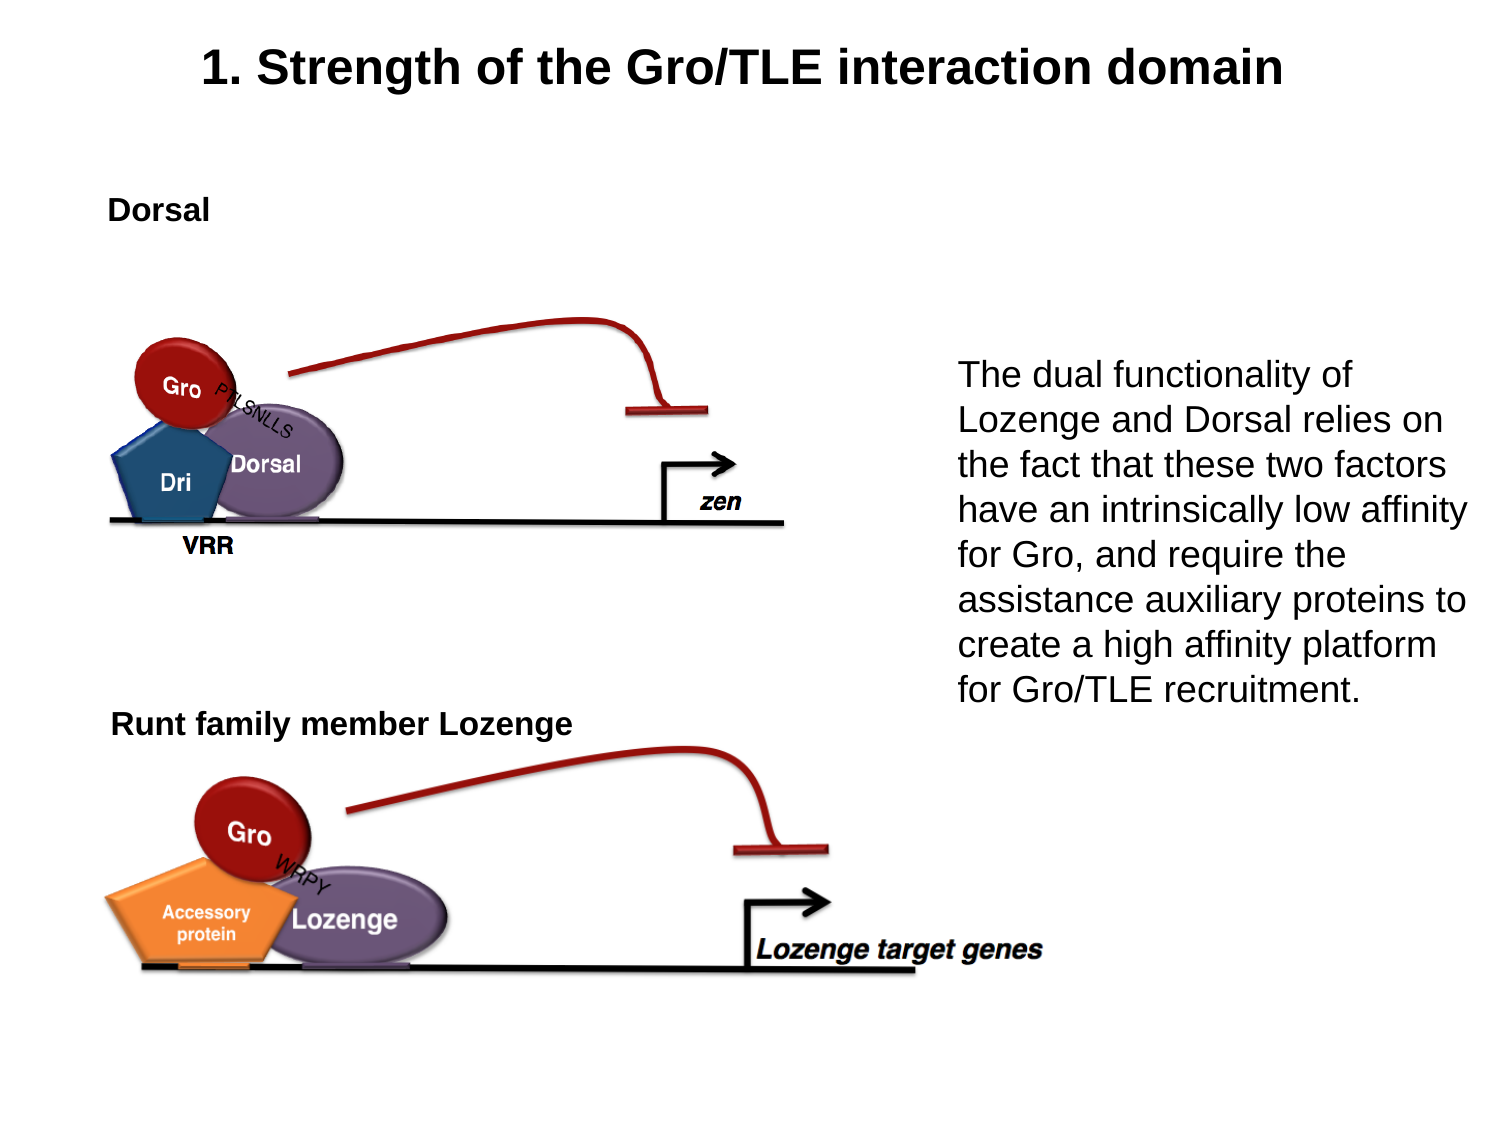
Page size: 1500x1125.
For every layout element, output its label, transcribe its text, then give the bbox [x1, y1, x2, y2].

text_box Runt family member Lozenge [95, 695, 599, 721]
text_box The dual functionality of Lozenge and Dorsal relies on the fact that these two factors have an intrinsically low affinity for Gro, and require the assistance auxiliary proteins to create a high affinity platform for Gro/TLE recruitment. [942, 342, 1486, 718]
text_box Dorsal [92, 180, 226, 236]
picture [91, 306, 789, 567]
title 1. Strength of the Gro/TLE interaction domain [75, 4, 1425, 125]
picture [74, 722, 1057, 990]
